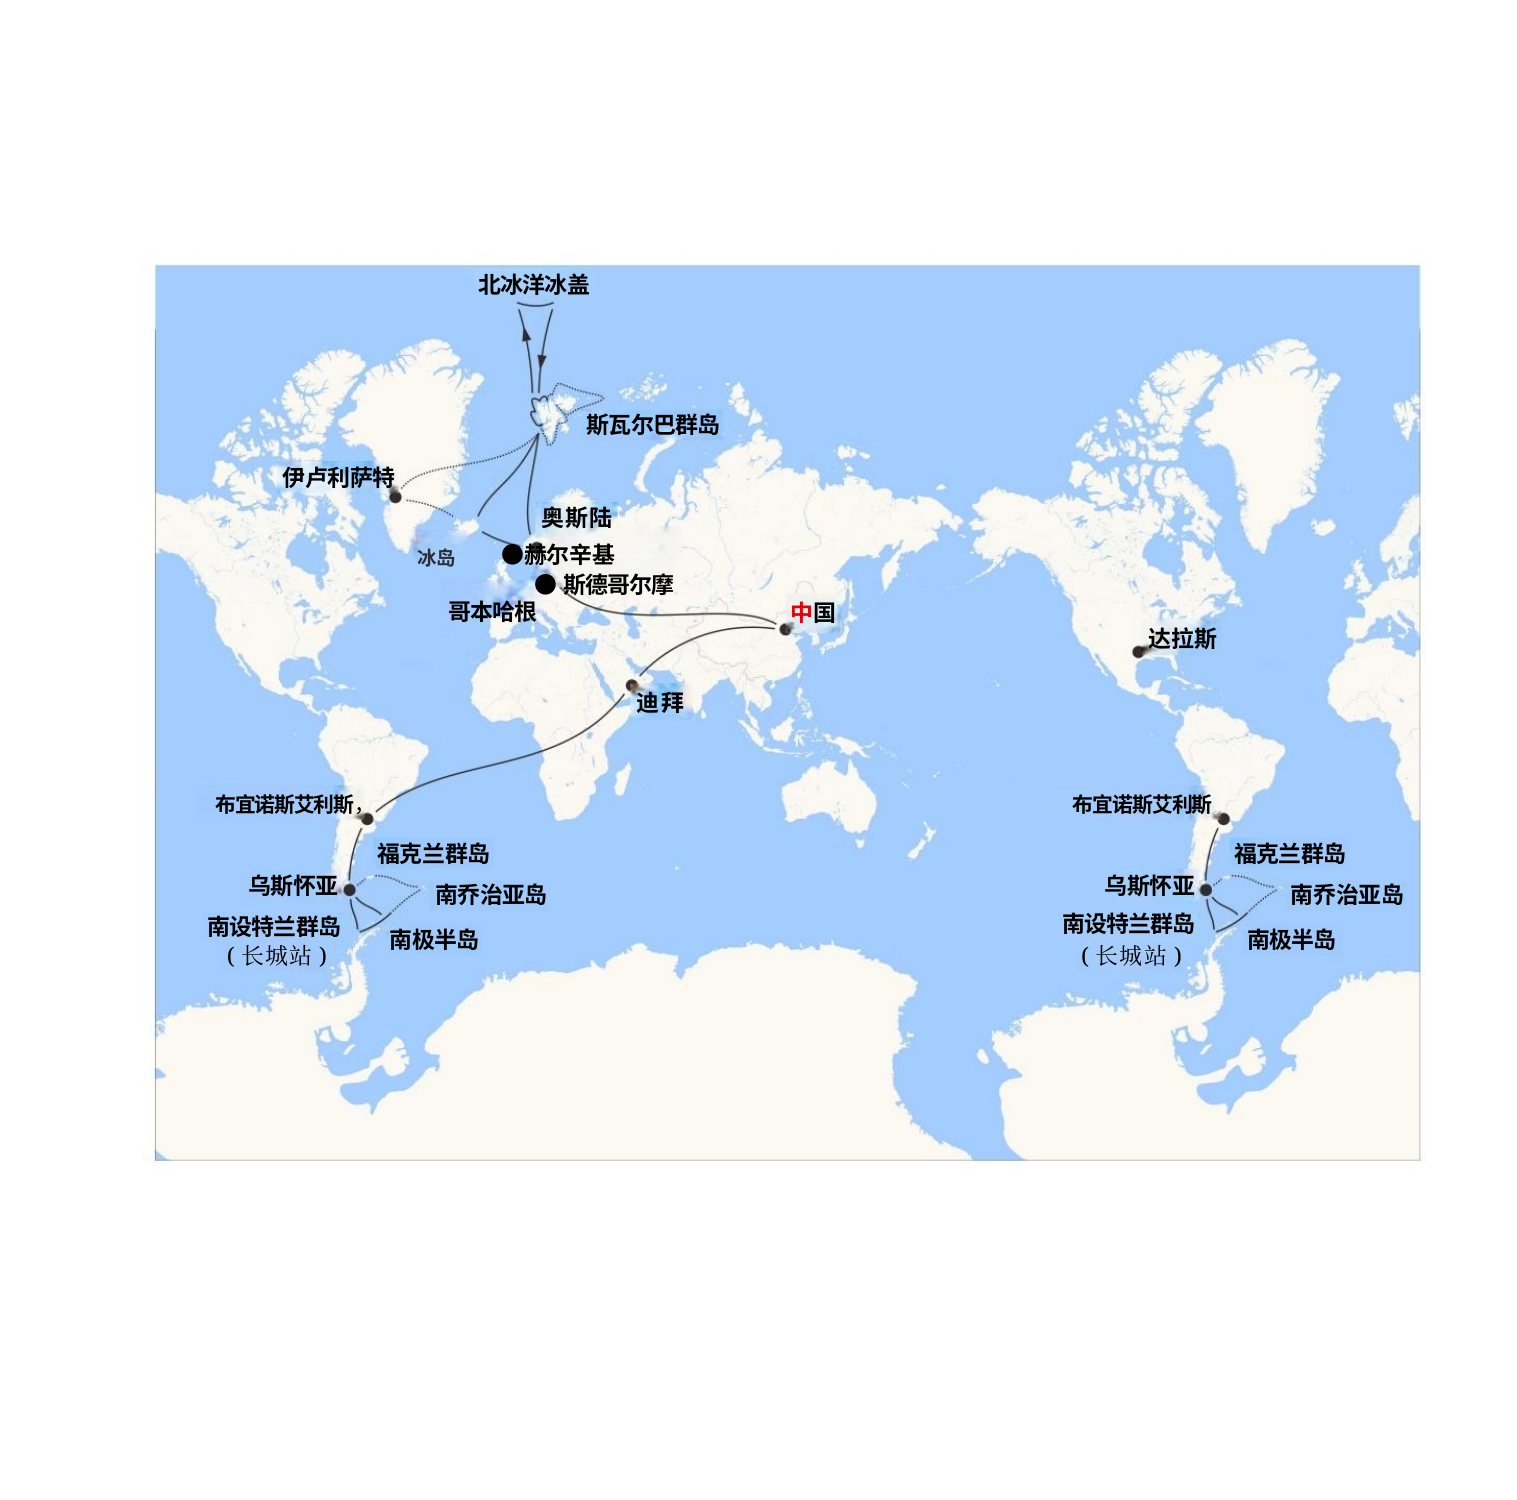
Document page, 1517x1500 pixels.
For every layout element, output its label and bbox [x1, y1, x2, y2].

picture [8, 187, 1509, 1313]
